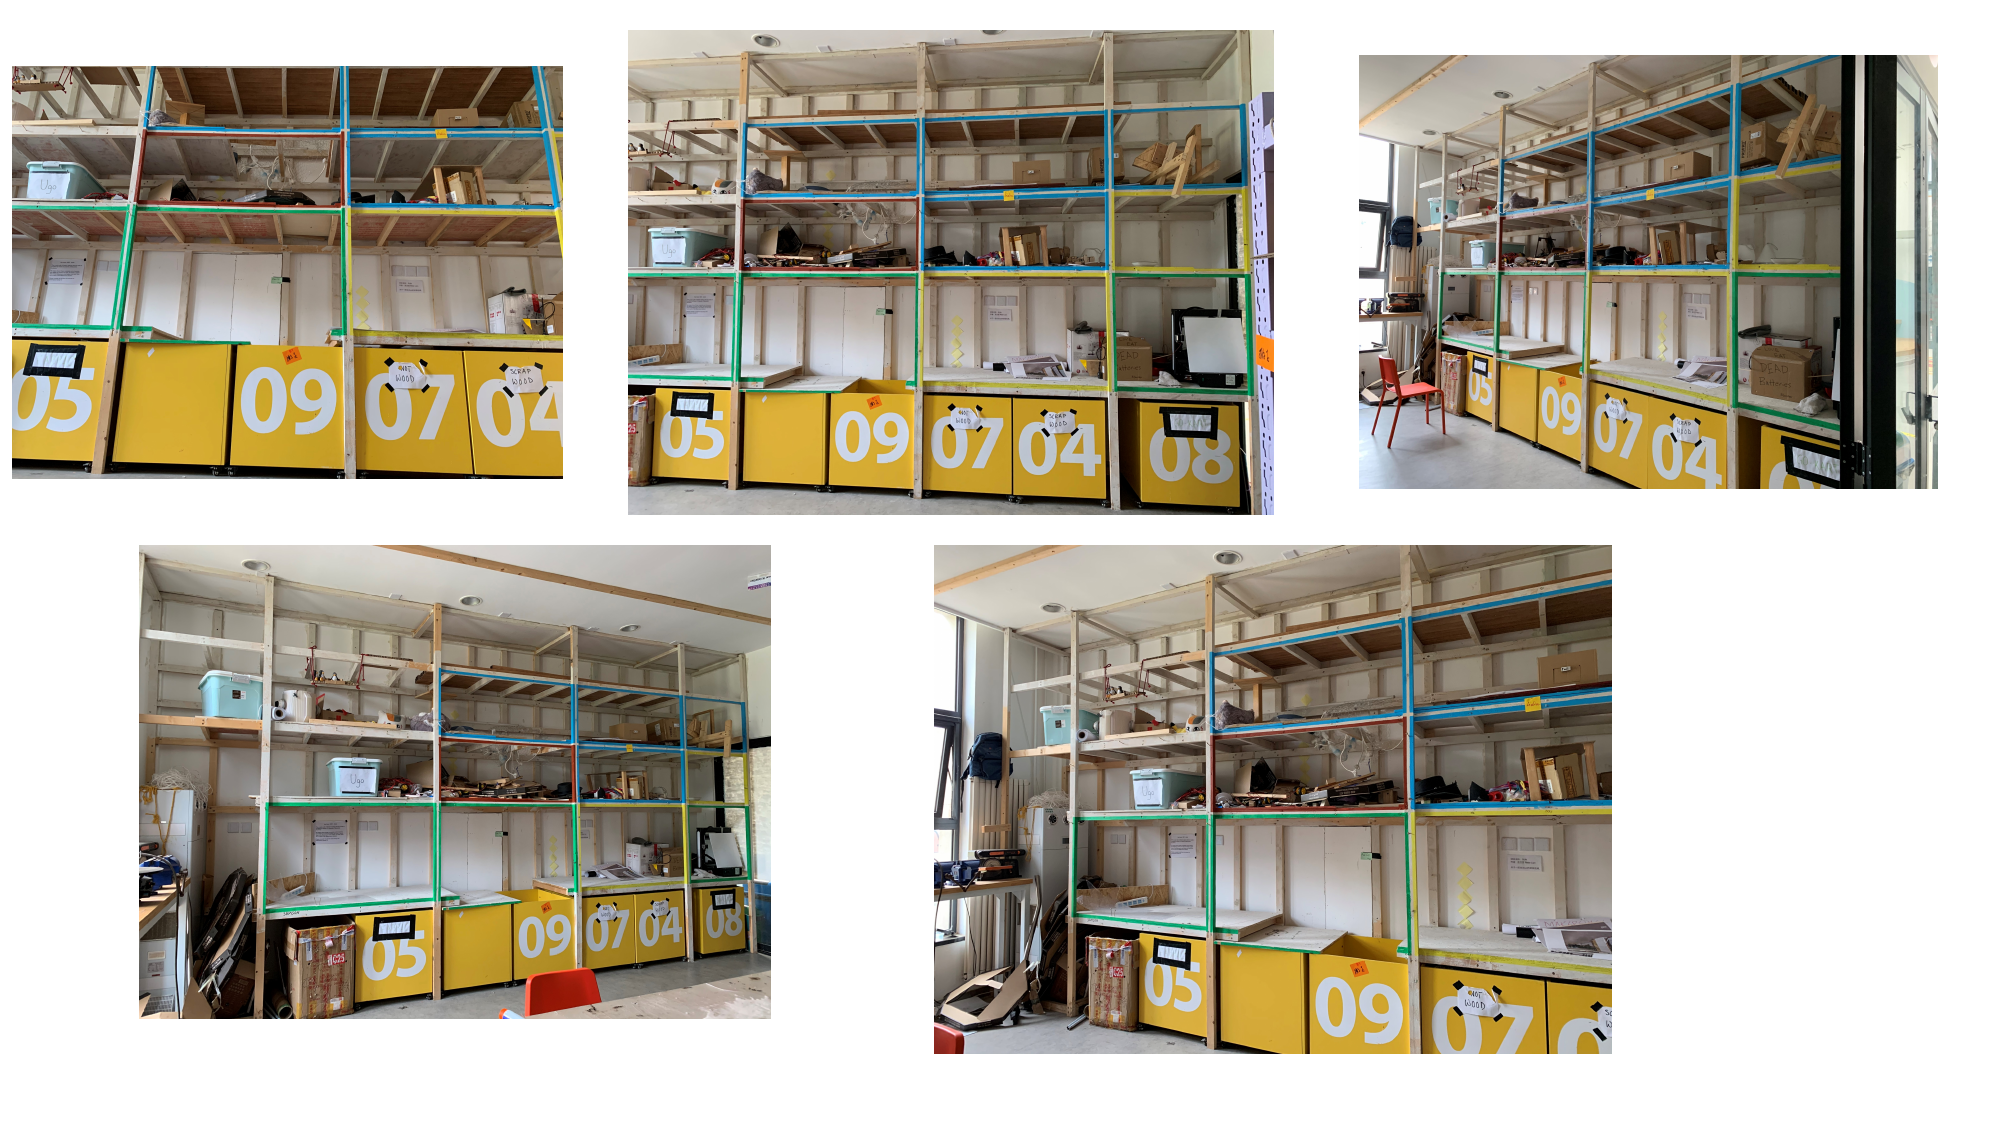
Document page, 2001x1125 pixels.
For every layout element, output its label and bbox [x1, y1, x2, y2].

picture [934, 545, 1612, 1054]
picture [1359, 55, 1938, 489]
picture [139, 545, 771, 1019]
picture [12, 66, 563, 479]
picture [628, 30, 1274, 515]
